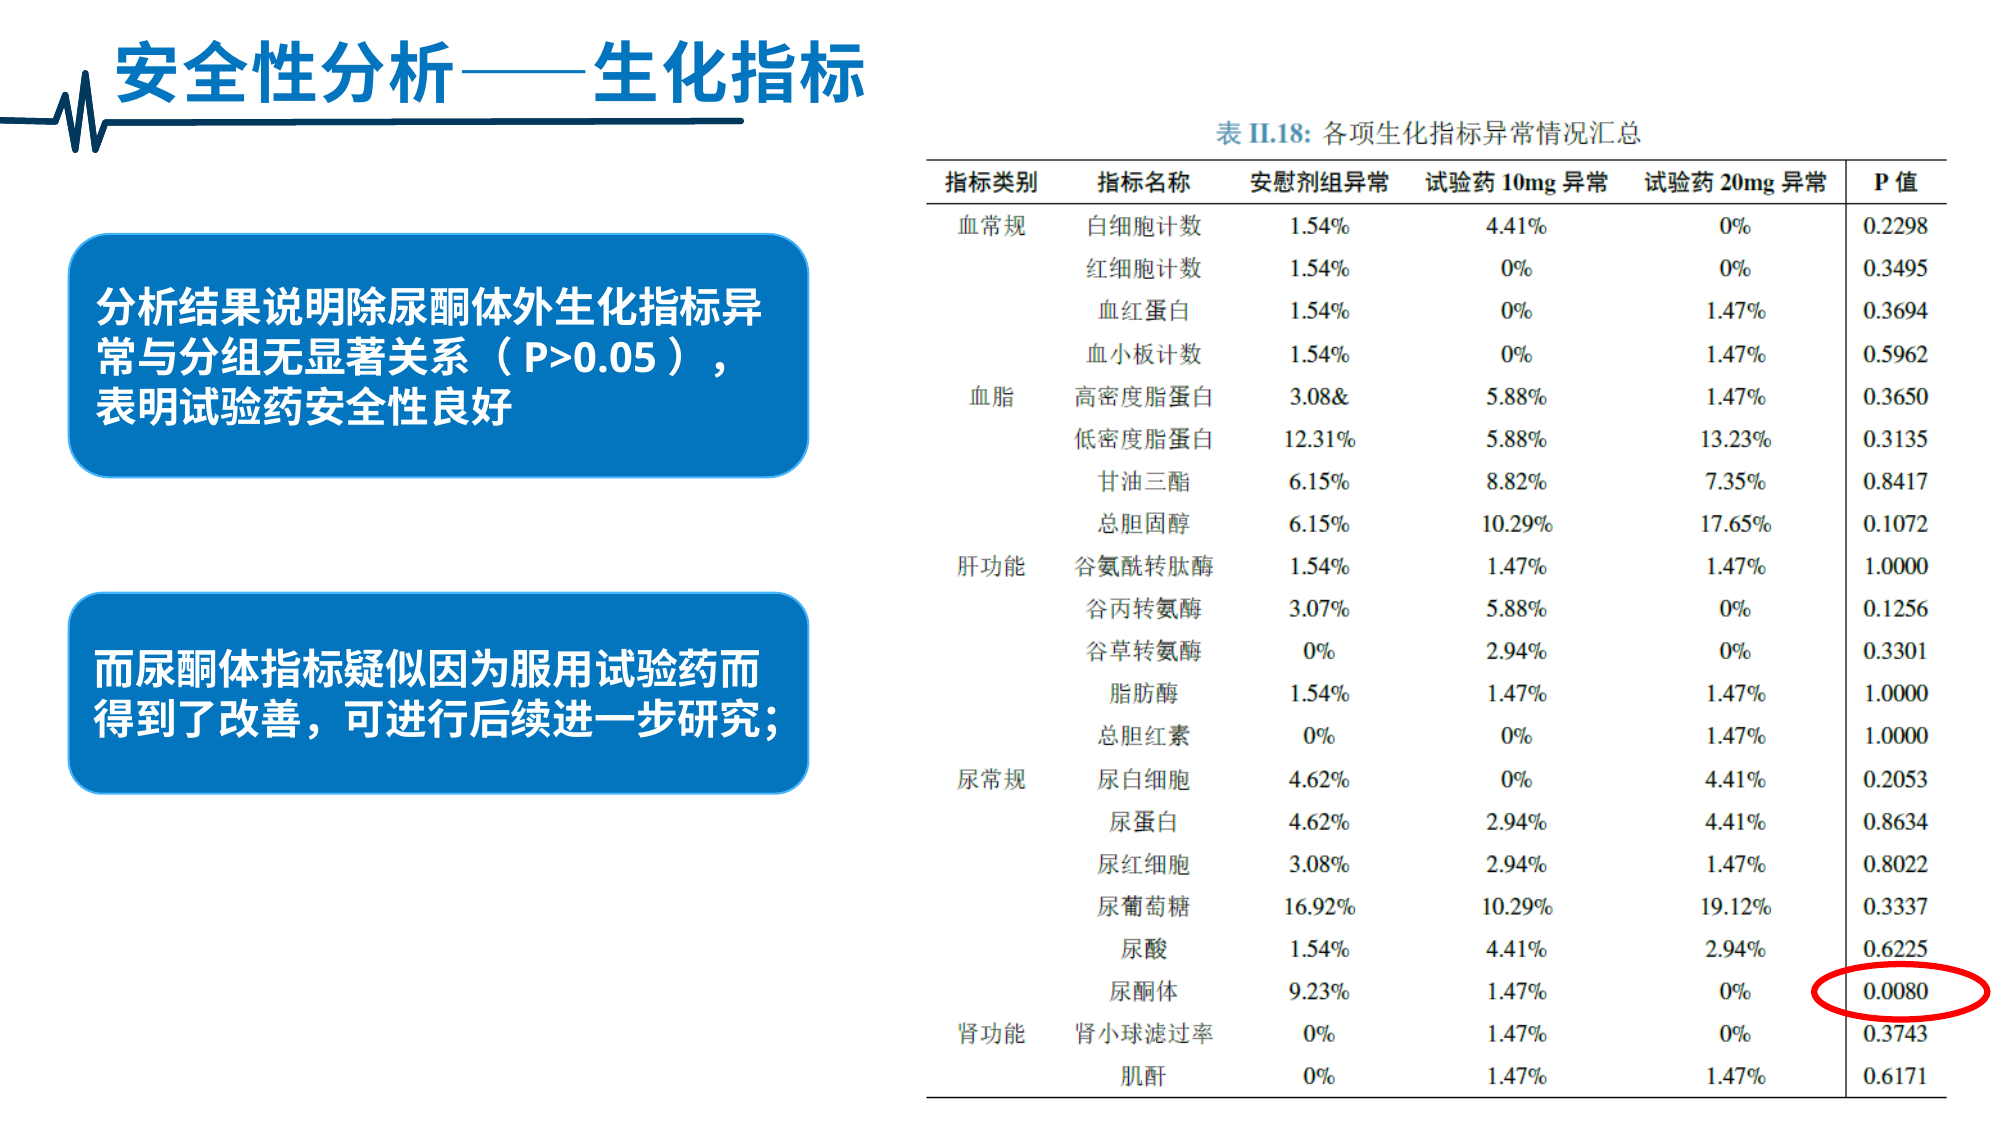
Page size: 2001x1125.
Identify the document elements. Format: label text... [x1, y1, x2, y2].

list 安全性分析——生化指标 [98, 32, 1337, 181]
picture [915, 103, 1988, 1124]
text_box 分析结果说明除尿酮体外生化指标异常与分组无显著关系（P>0.05），表明试验药安全性良好 [67, 232, 810, 479]
text_box 而尿酮体指标疑似因为服用试验药而得到了改善，可进行后续进一步研究； [67, 591, 810, 795]
